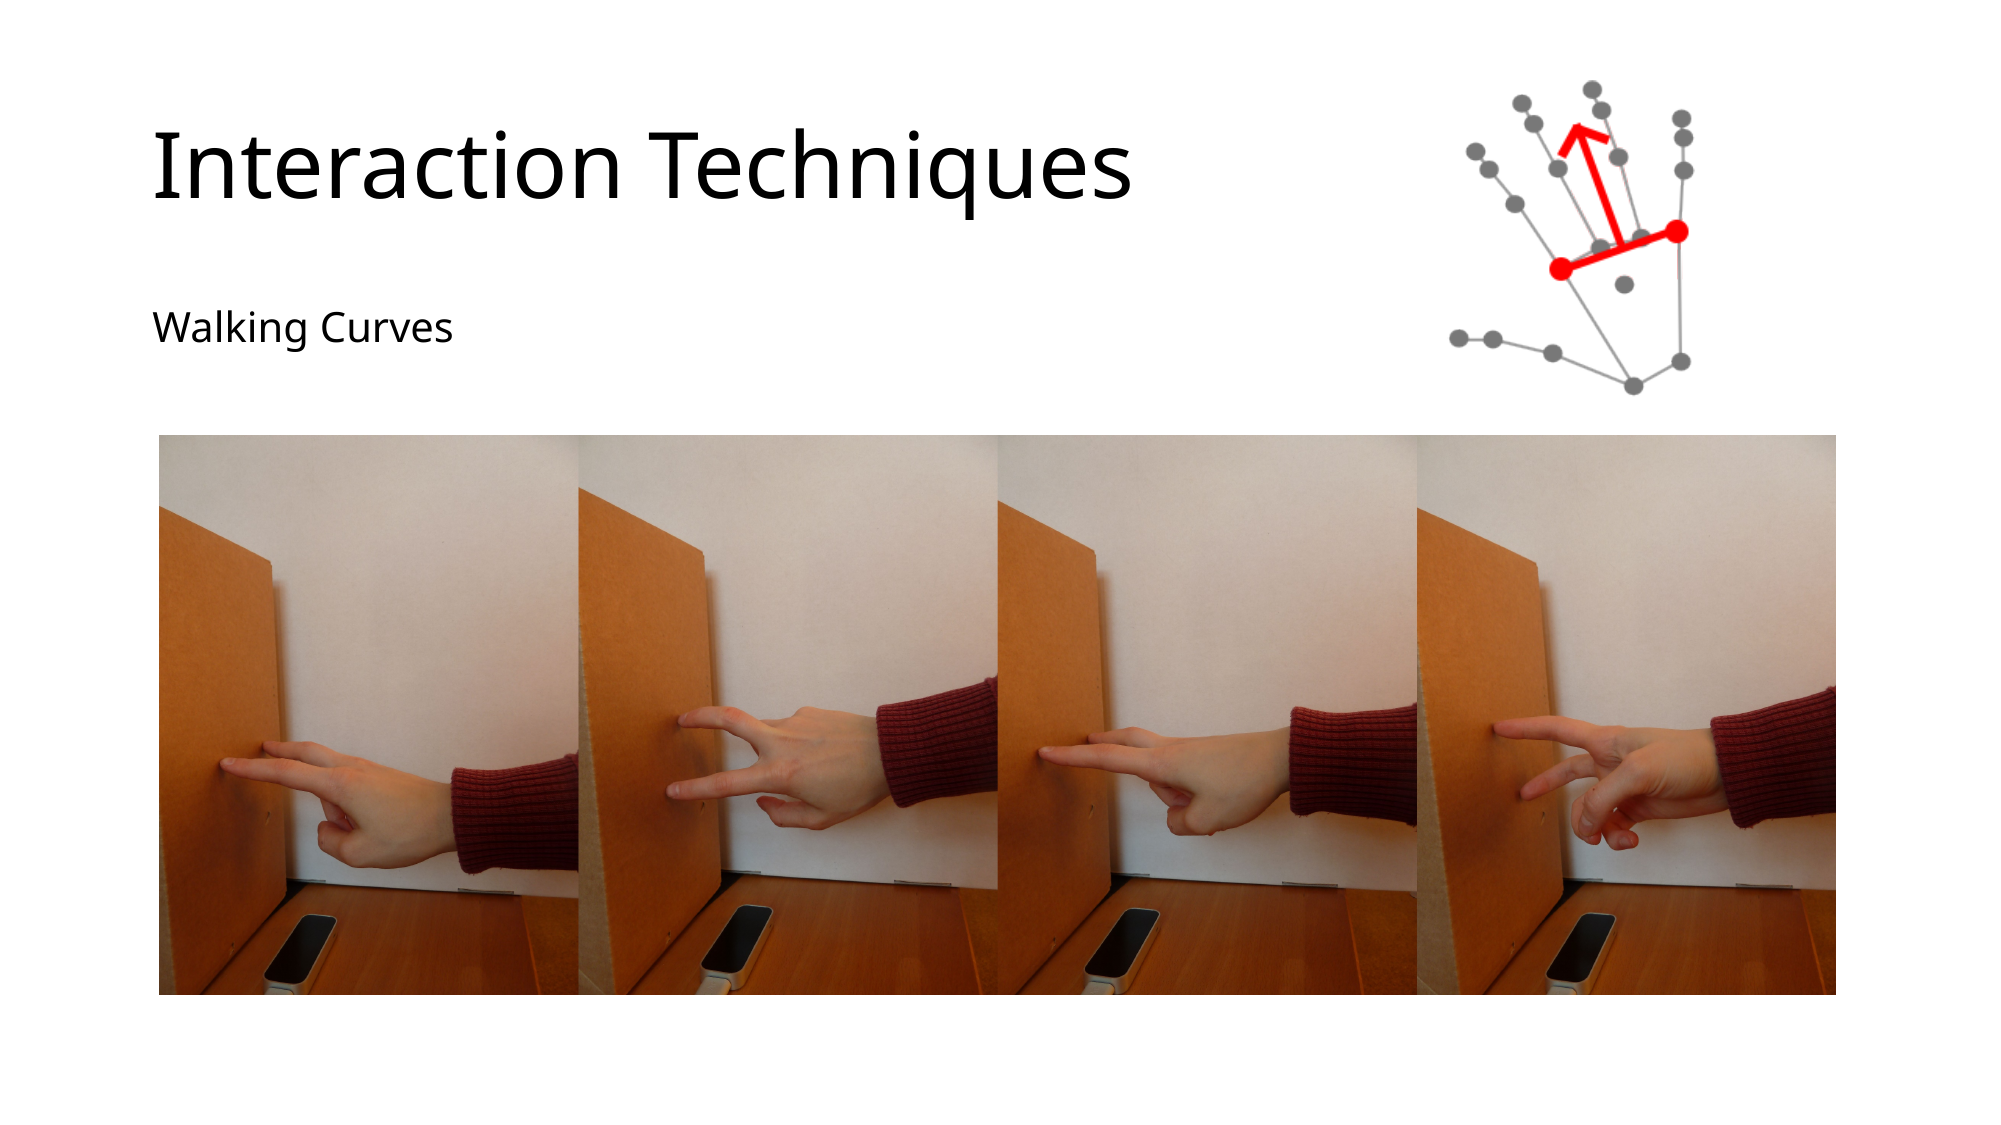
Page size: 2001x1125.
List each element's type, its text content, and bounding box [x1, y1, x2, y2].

title Interaction Techniques [137, 59, 1297, 278]
picture [159, 40, 1978, 995]
list Walking Curves [137, 299, 1863, 1014]
